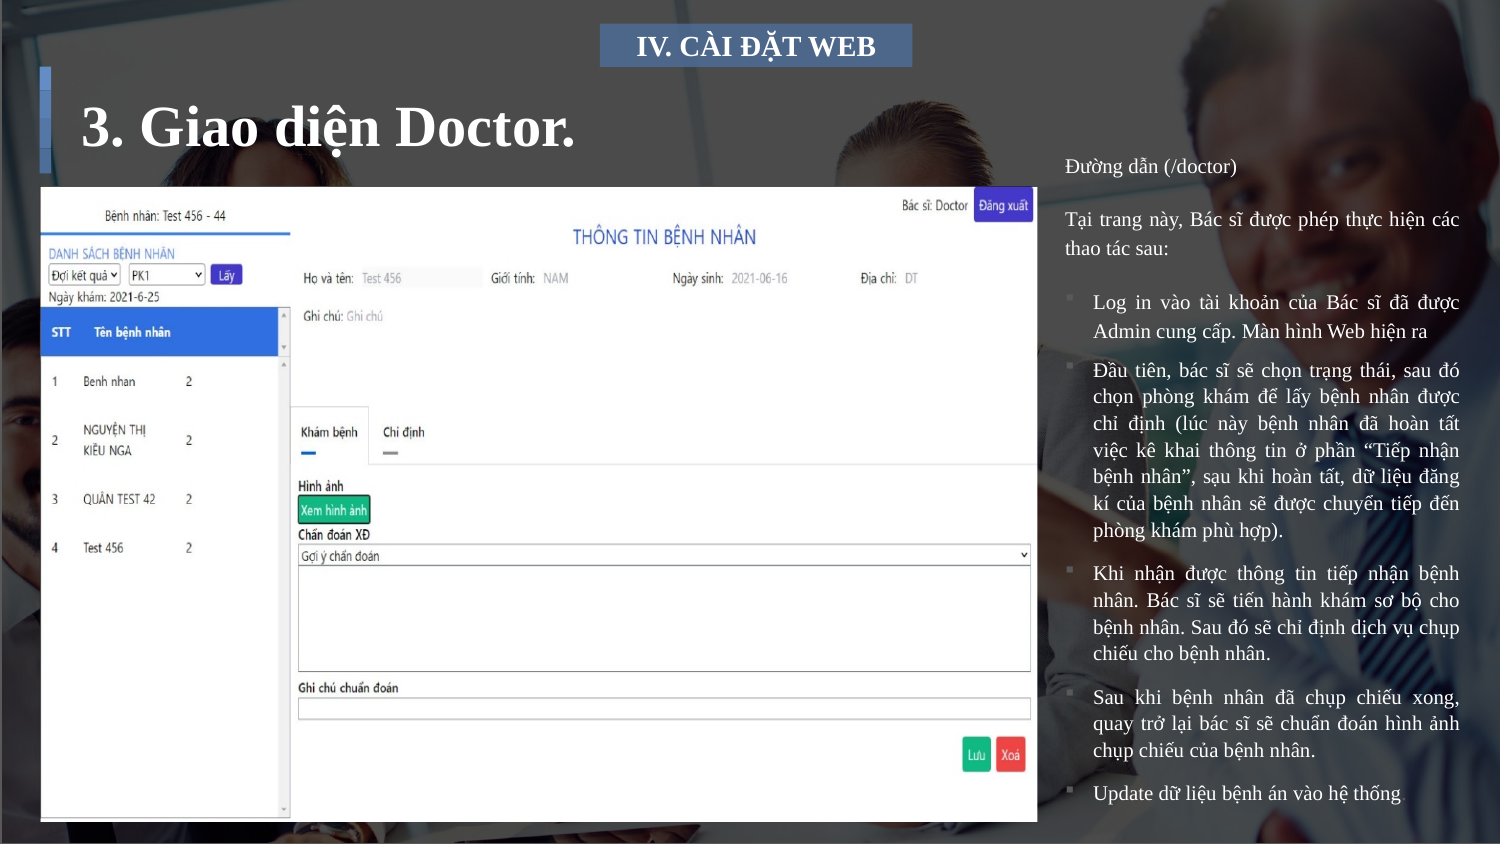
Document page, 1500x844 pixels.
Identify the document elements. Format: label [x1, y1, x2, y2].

text_box [0, 114, 100, 126]
picture [0, 0, 1500, 844]
text_box [599, 12, 913, 72]
